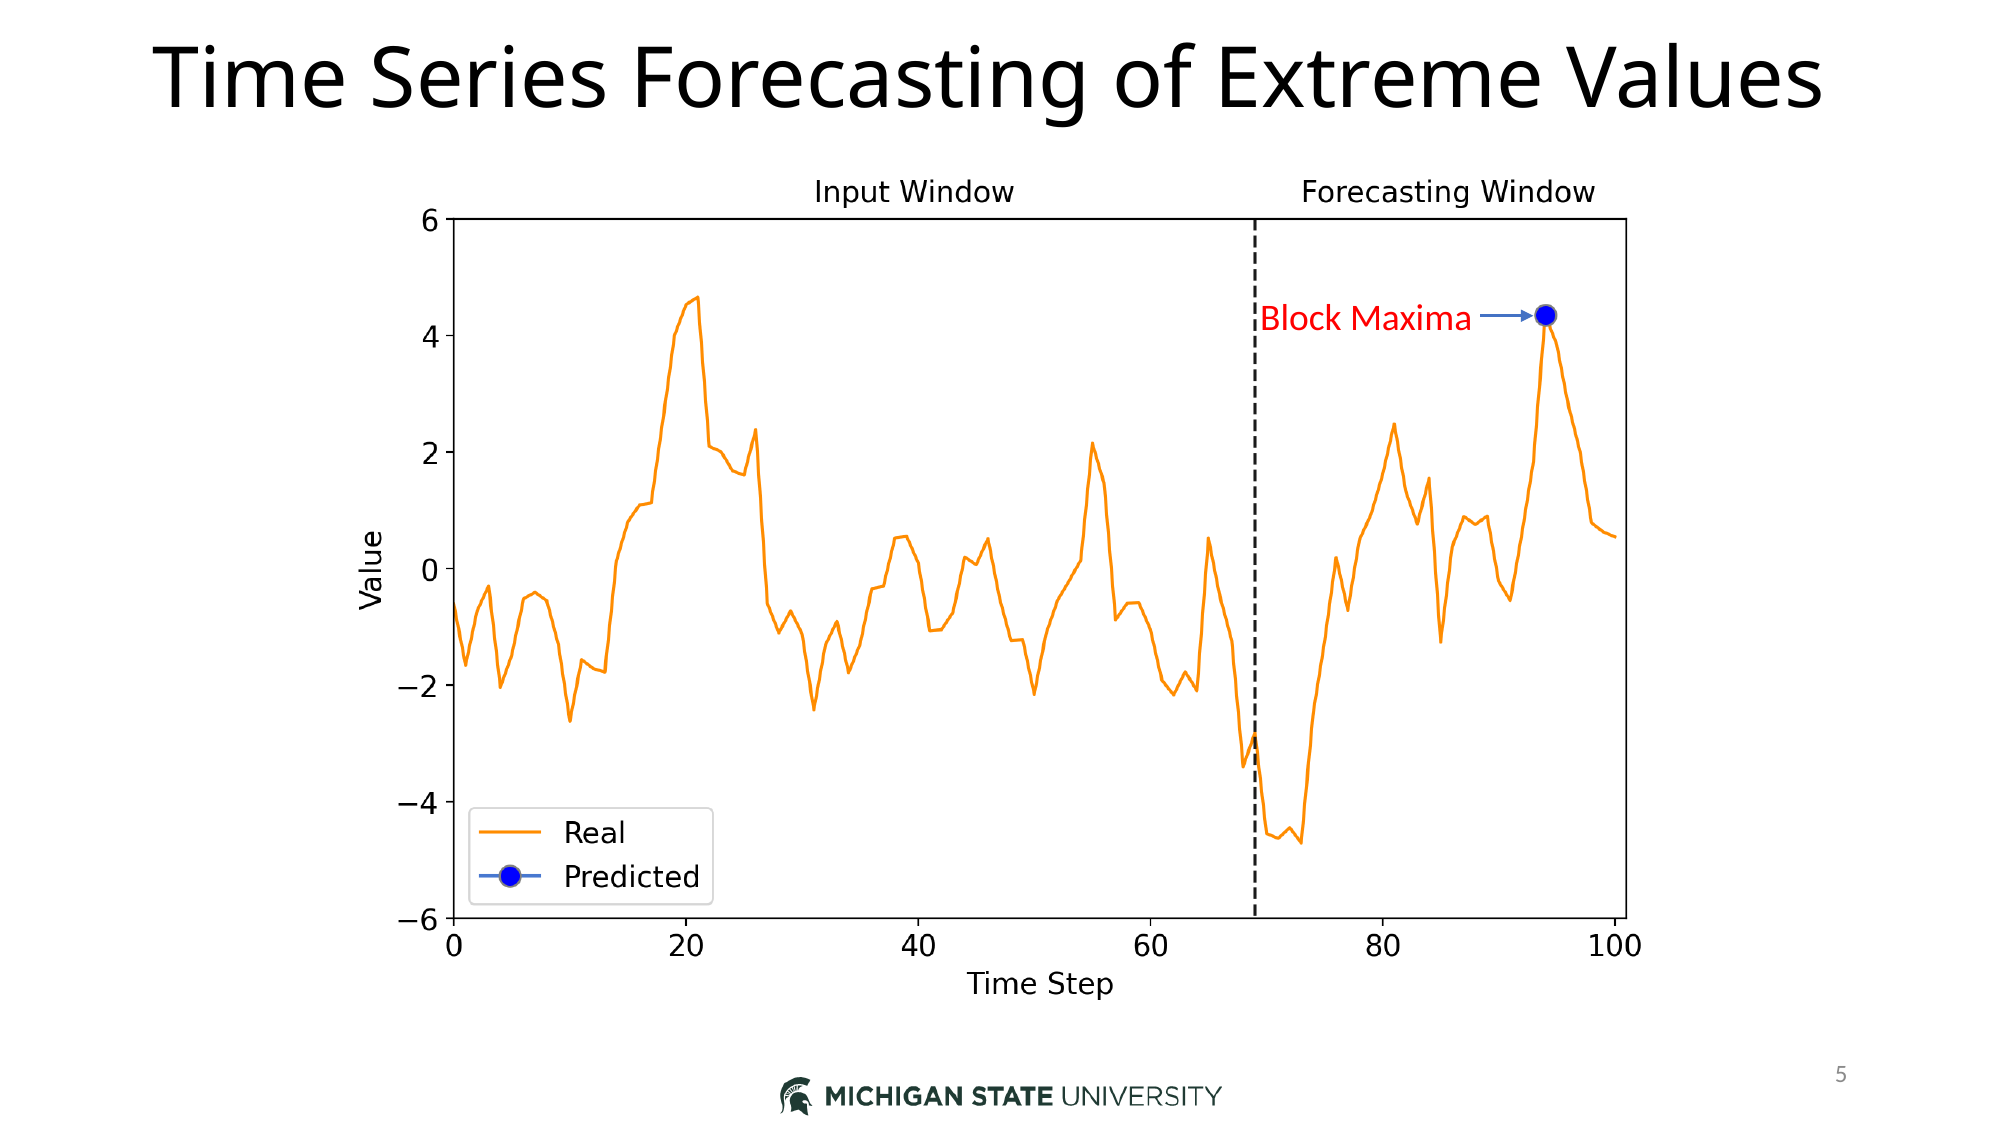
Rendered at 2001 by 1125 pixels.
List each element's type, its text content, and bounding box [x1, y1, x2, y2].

picture [774, 1072, 1225, 1116]
title Time Series Forecasting of Extreme Values [137, 25, 1863, 136]
picture [343, 164, 1657, 1014]
slide_number 5 [1412, 1042, 1863, 1103]
